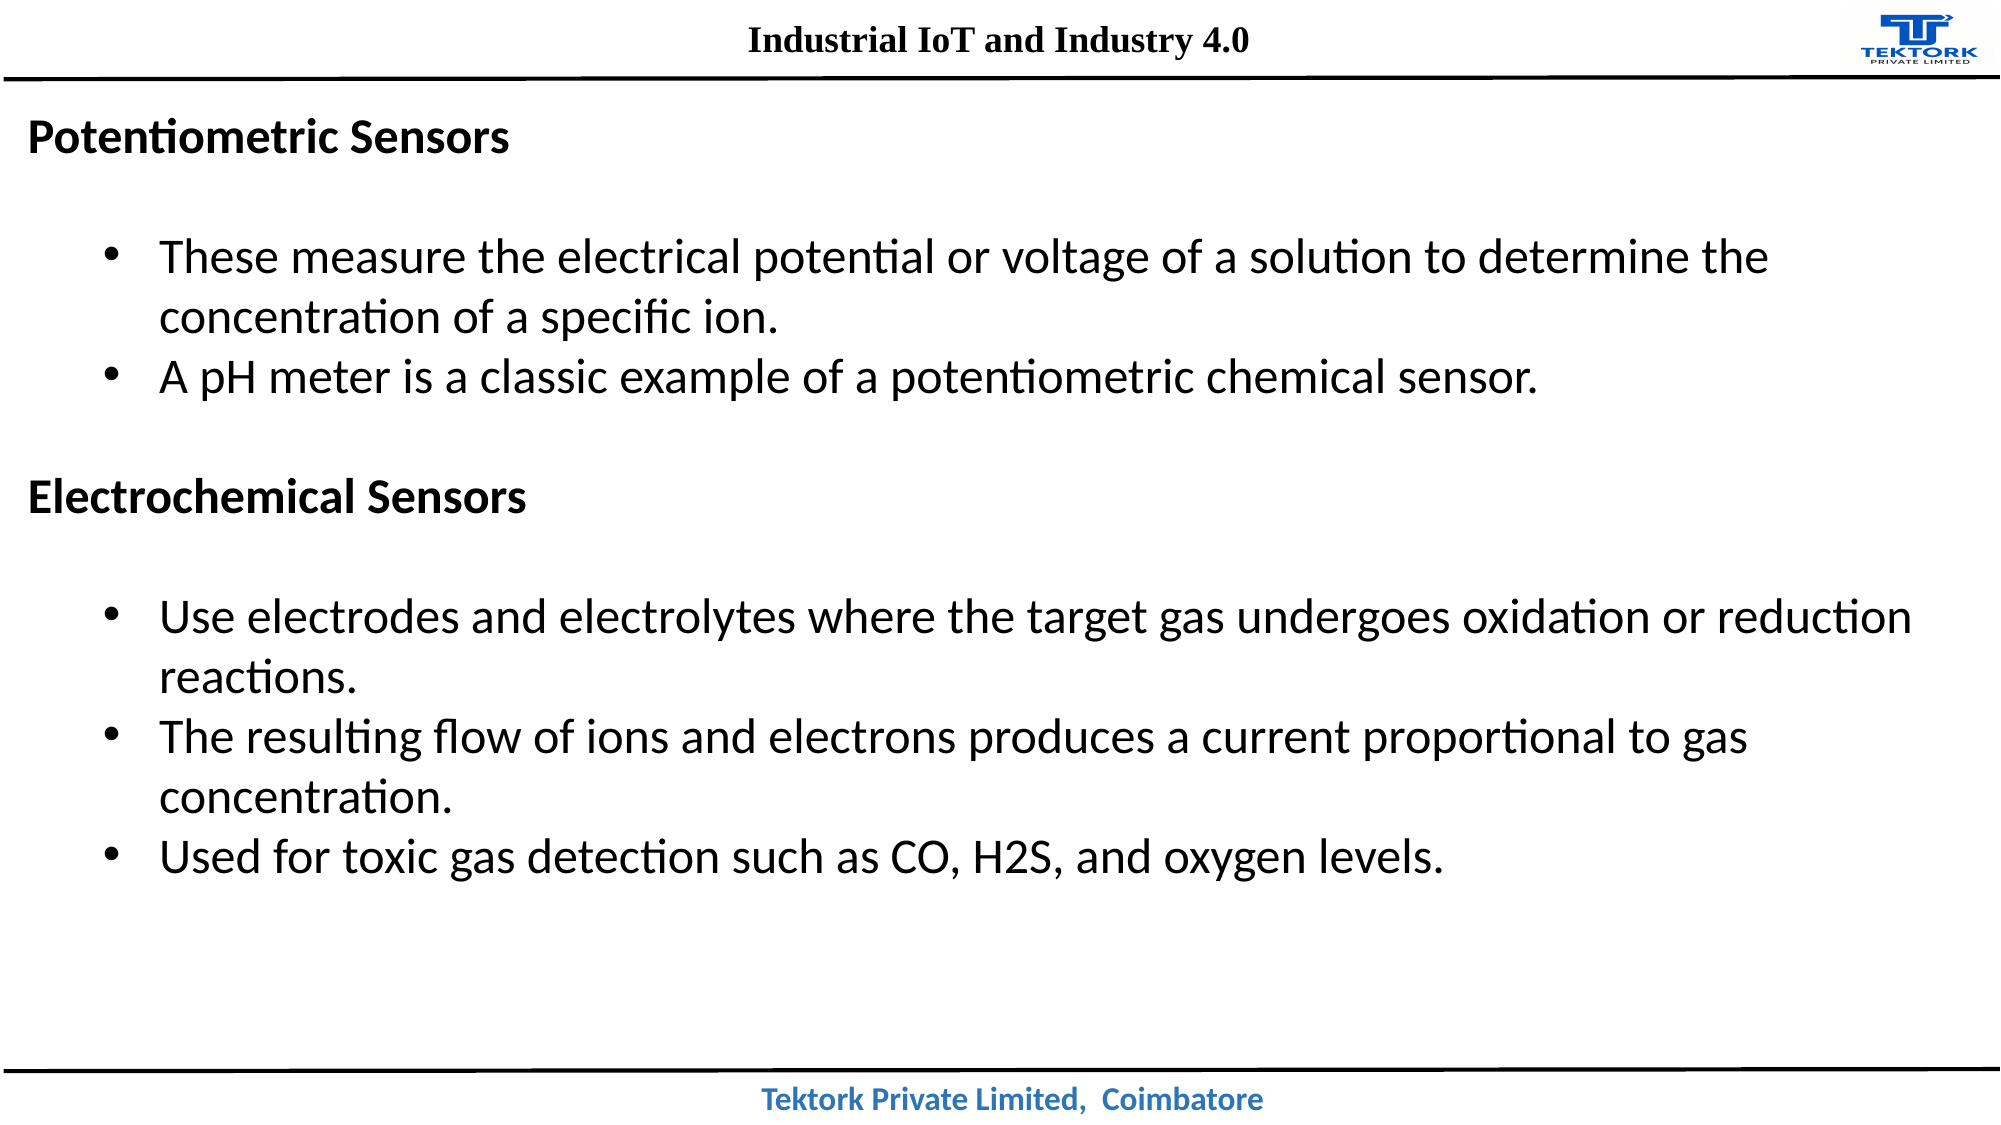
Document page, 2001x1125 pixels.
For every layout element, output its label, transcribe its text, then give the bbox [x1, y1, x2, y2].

picture [1845, 1, 1995, 77]
text_box Industrial IoT and Industry 4.0 [732, 7, 1267, 68]
text_box Tektork Private Limited, Coimbatore [419, 1072, 1608, 1125]
text_box Potentiometric Sensors These measure the electrical potential or voltage of a solution to determine the concentration of a specific ion. A pH meter is a classic example of a potentiometric chemical sensor. Electrochemical Sensors Use electrodes and electrolytes where the target gas undergoes oxidation or reduction reactions. The resulting flow of ions and electrons produces a current proportional to gas concentration. Used for toxic gas detection such as CO, H2S, and oxygen levels. [13, 96, 1975, 891]
